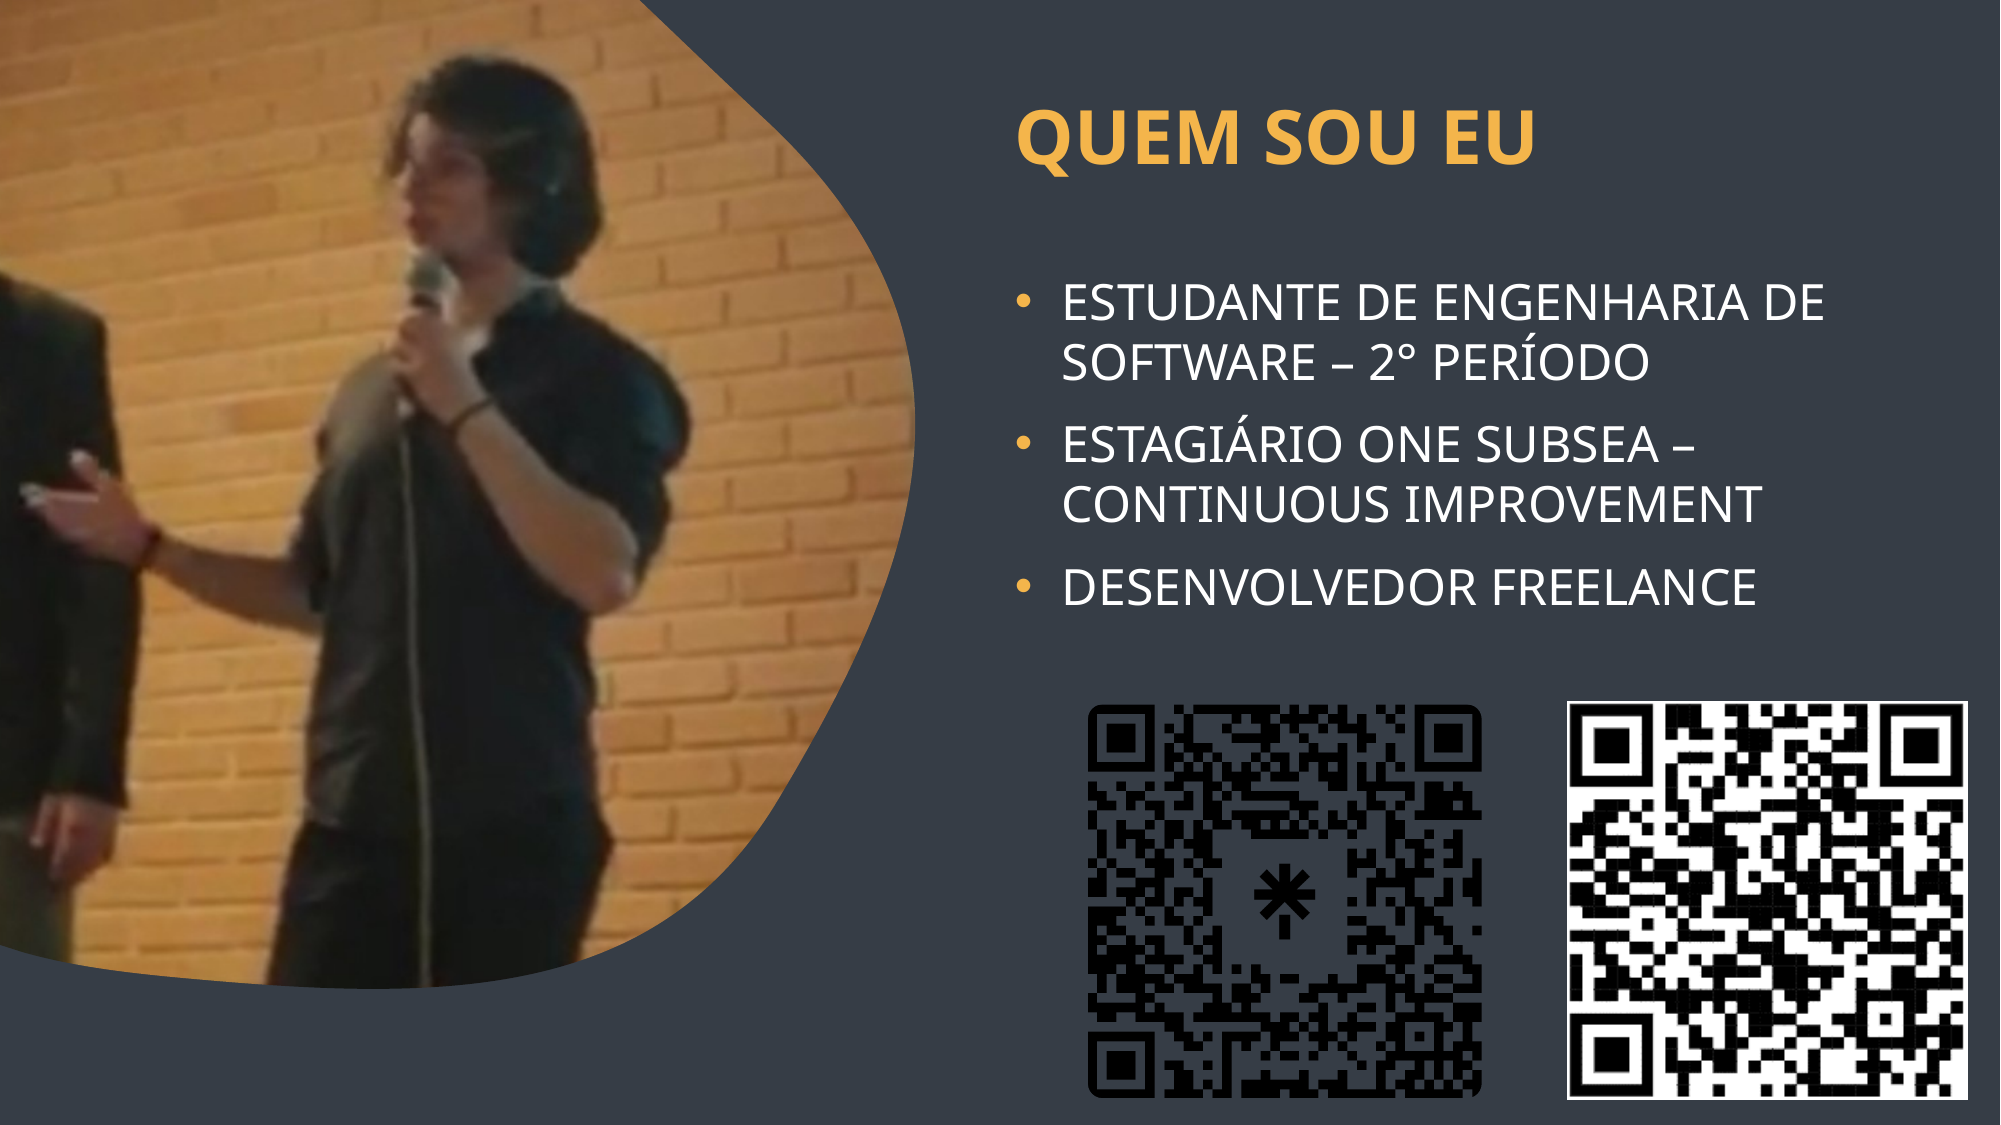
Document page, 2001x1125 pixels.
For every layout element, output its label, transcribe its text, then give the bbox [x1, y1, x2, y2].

title Quem sou eu [999, 9, 1875, 208]
list Estudante de engenharia de Software – 2° Período Estagiário One SubSea – Continuous Improvement Desenvolvedor Freelance [999, 208, 1875, 677]
picture [1084, 701, 1486, 1102]
picture [1566, 701, 1968, 1100]
picture [0, 0, 916, 990]
